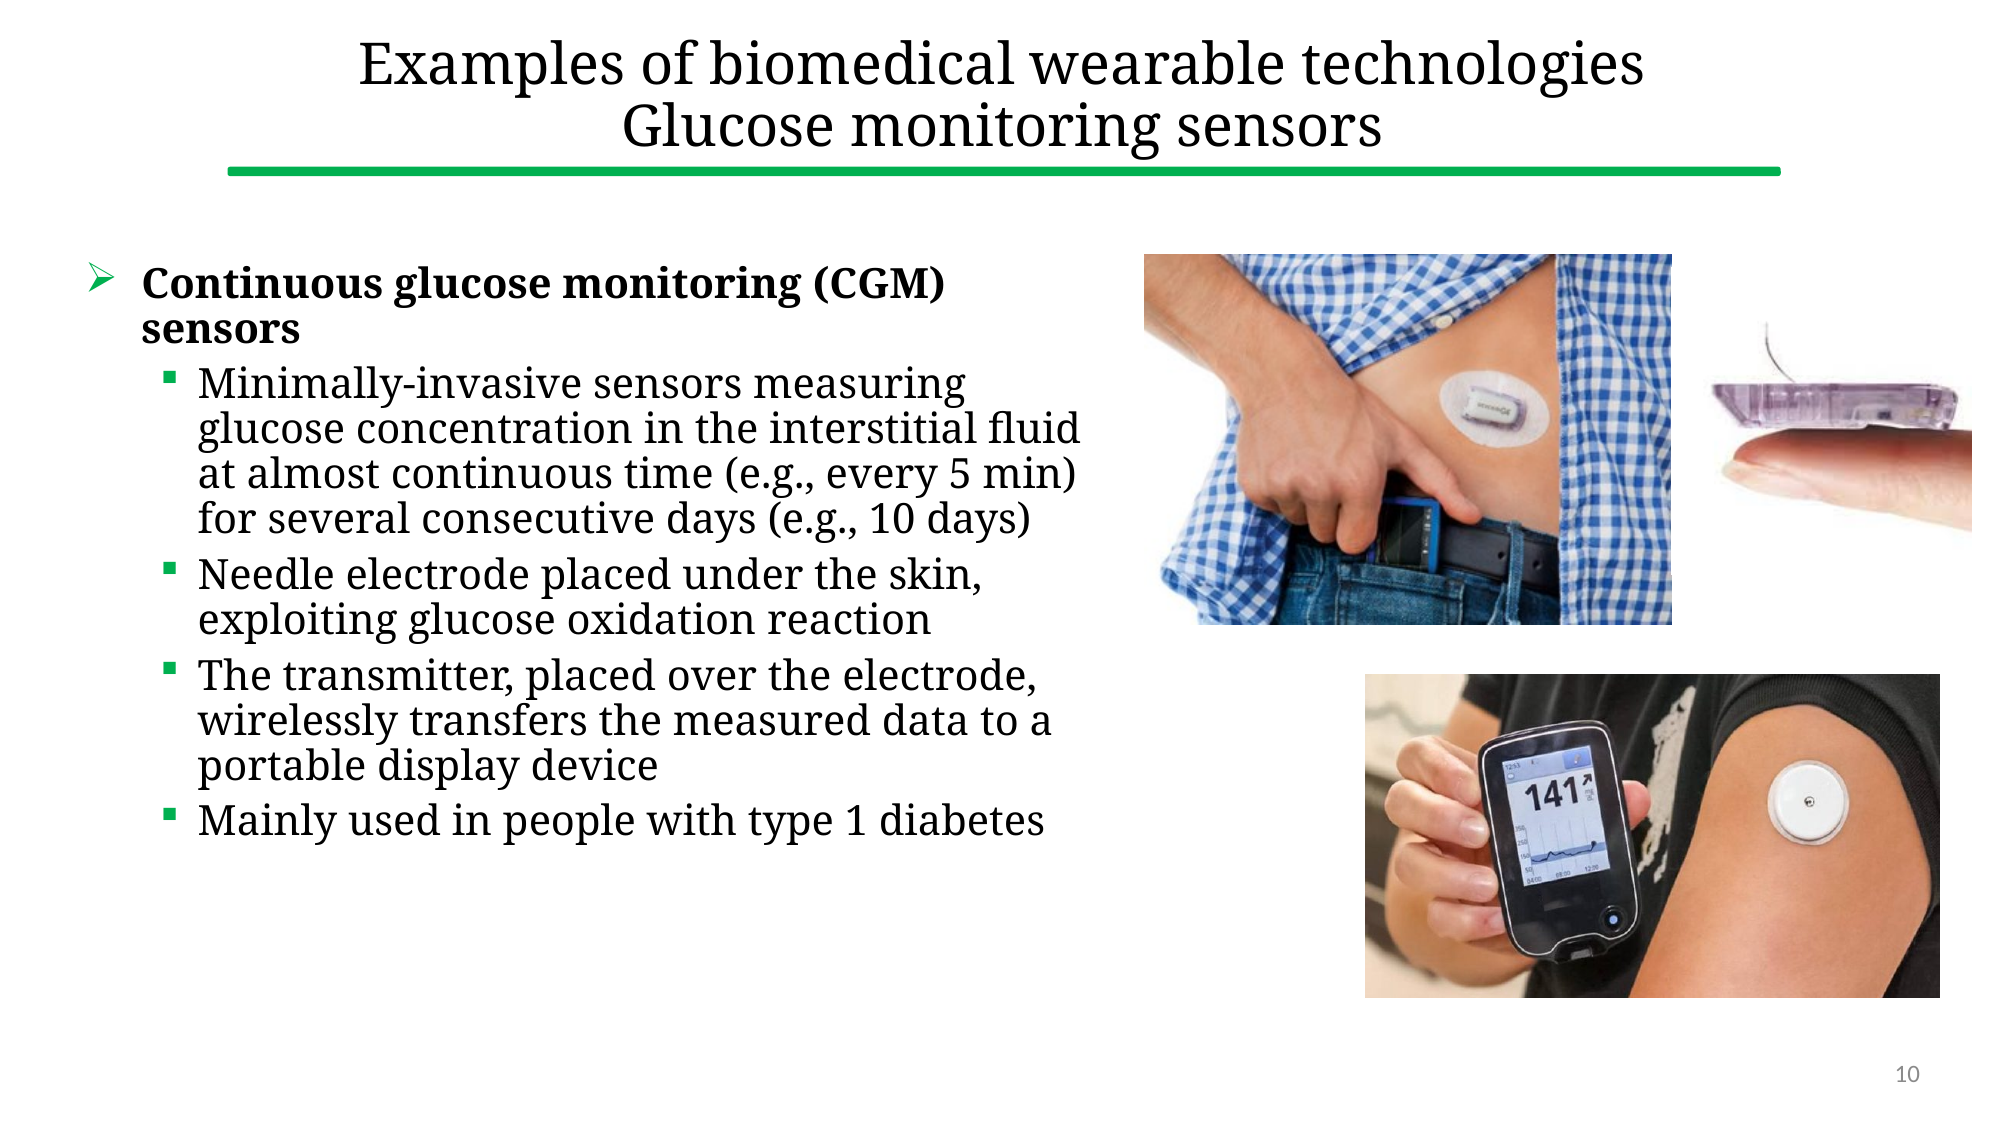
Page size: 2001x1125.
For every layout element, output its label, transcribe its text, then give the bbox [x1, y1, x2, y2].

slide_number 10 [1412, 1042, 1936, 1103]
list Continuous glucose monitoring (CGM) sensors Minimally-invasive sensors measuring glucose concentration in the interstitial fluid at almost continuous time (e.g., every 5 min) for several consecutive days (e.g., 10 days) Needle electrode placed under the skin, exploiting glucose oxidation reaction The transmitter, placed over the electrode, wirelessly transfers the measured data to a portable display device Mainly used in people with type 1 diabetes [70, 254, 1100, 998]
picture [1144, 254, 1972, 625]
title Examples of biomedical wearable technologies Glucose monitoring sensors [70, 26, 1936, 168]
picture [1365, 674, 1940, 998]
